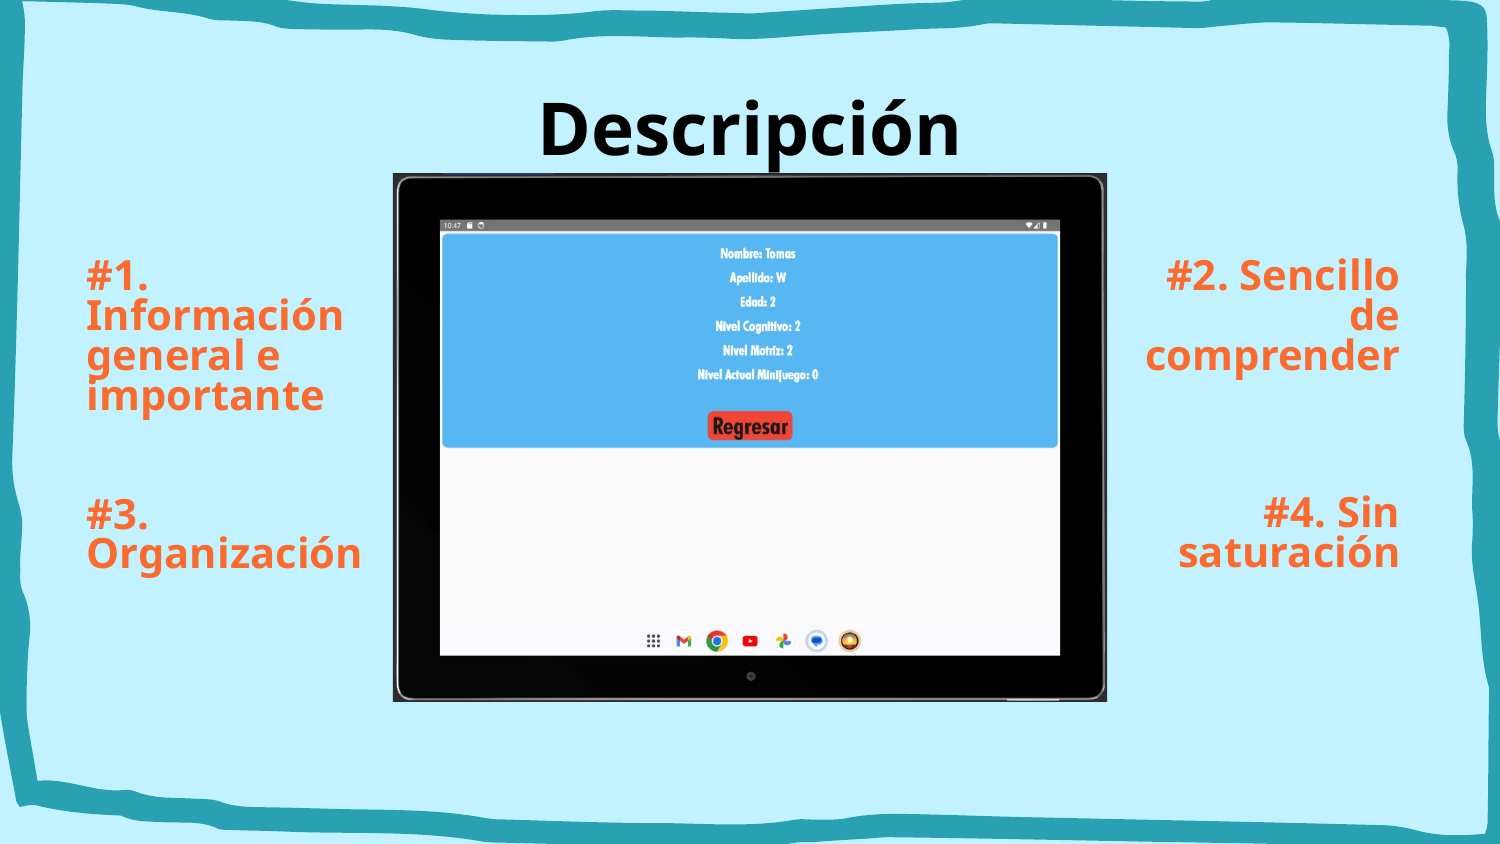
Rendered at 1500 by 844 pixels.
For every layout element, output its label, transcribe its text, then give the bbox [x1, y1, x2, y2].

subtitle #3. Organización [86, 482, 371, 577]
title Descripción [321, 79, 1179, 174]
subtitle #1. Información general e importante [86, 243, 371, 338]
subtitle #2. Sencillo de comprender [1116, 243, 1401, 338]
picture [392, 172, 1108, 703]
subtitle #4. Sin saturación [1116, 482, 1401, 577]
